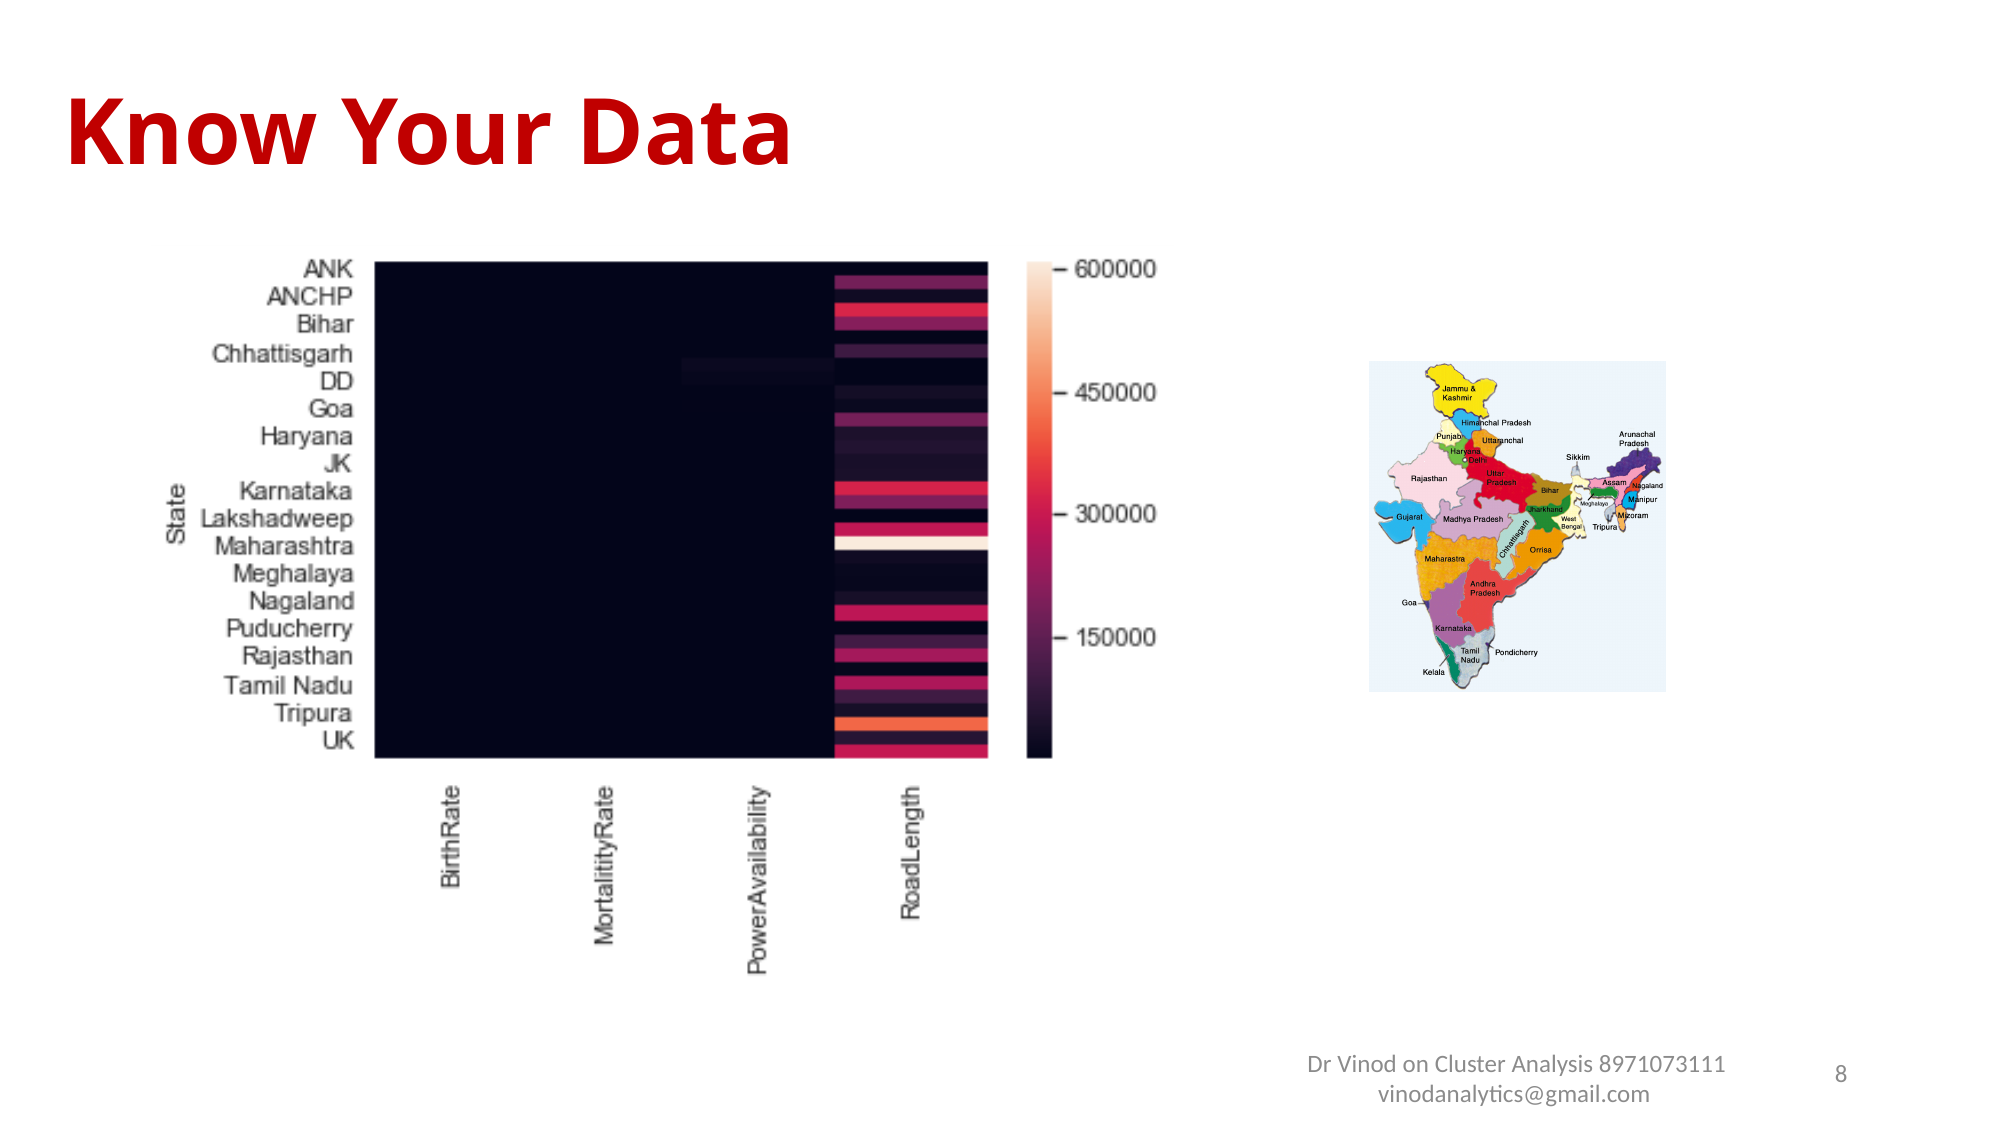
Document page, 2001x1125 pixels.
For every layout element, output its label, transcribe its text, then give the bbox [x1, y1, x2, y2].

footer Dr Vinod on Cluster Analysis 8971073111 vinodanalytics@gmail.com [1261, 1047, 1774, 1107]
picture [151, 244, 1174, 990]
slide_number 8 [1412, 1042, 1863, 1103]
title Know Your Data [48, 66, 1774, 205]
picture [1368, 361, 1666, 692]
